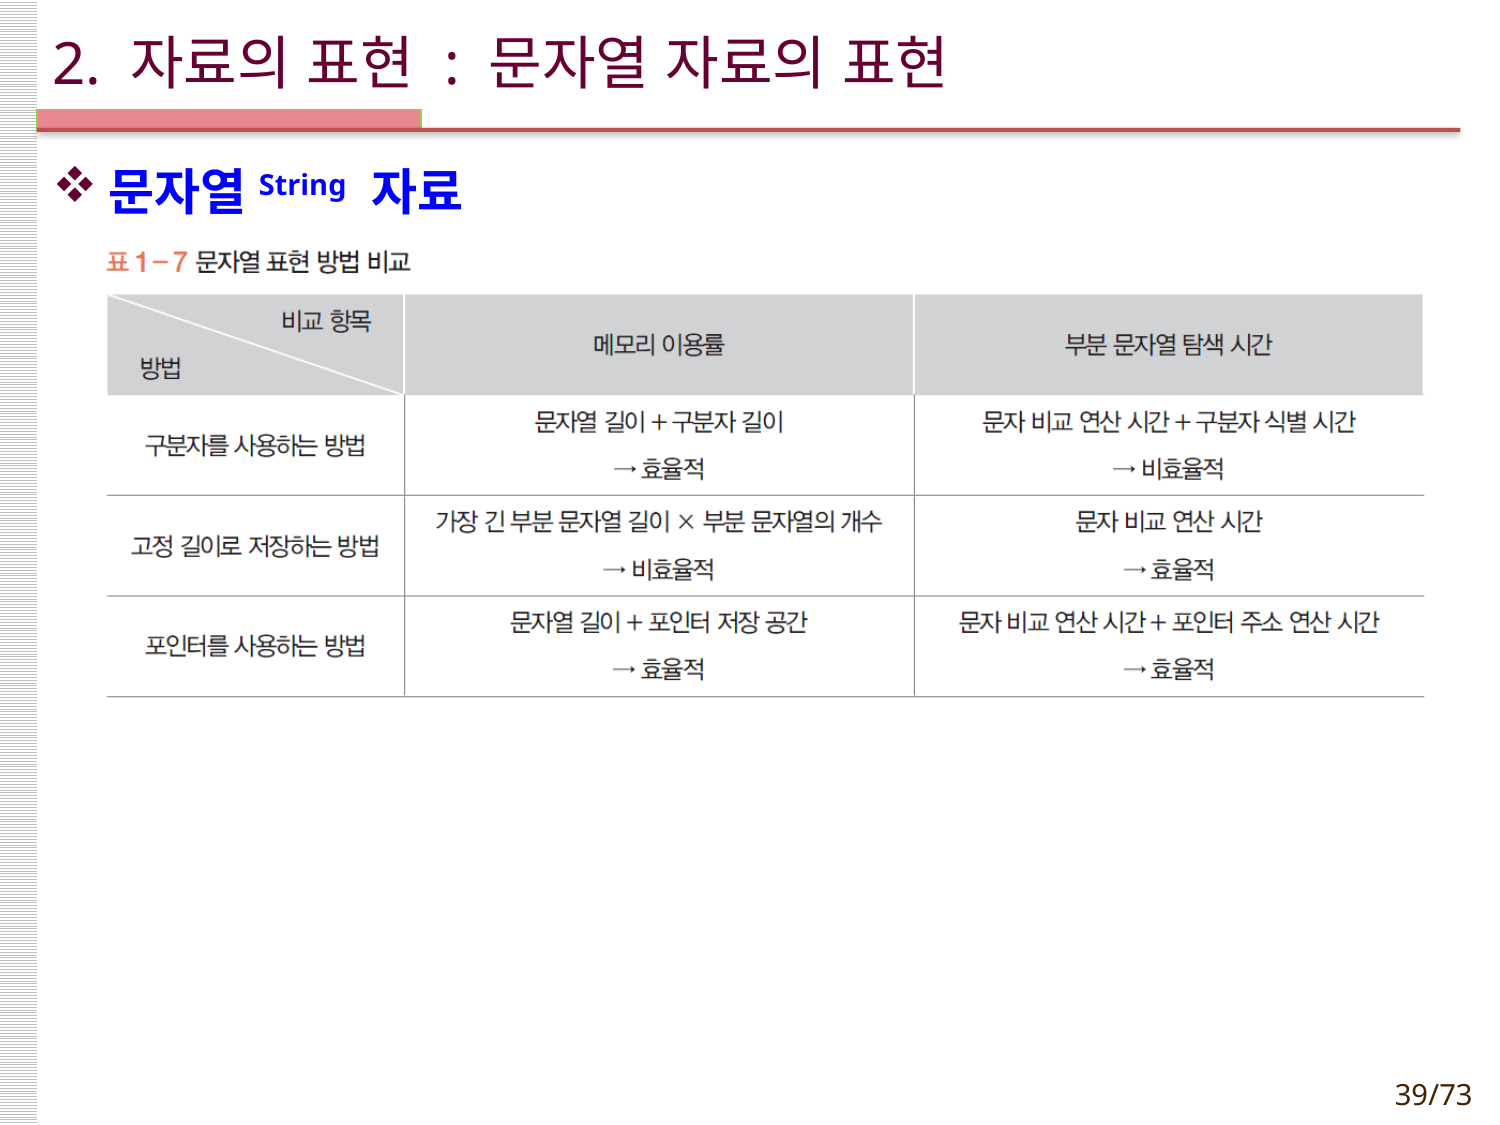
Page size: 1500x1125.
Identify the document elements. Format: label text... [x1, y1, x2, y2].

picture [100, 243, 1428, 709]
list 문자열String 자료 [37, 152, 1463, 1091]
title 2. 자료의 표현 : 문자열 자료의 표현 [37, 13, 1278, 109]
